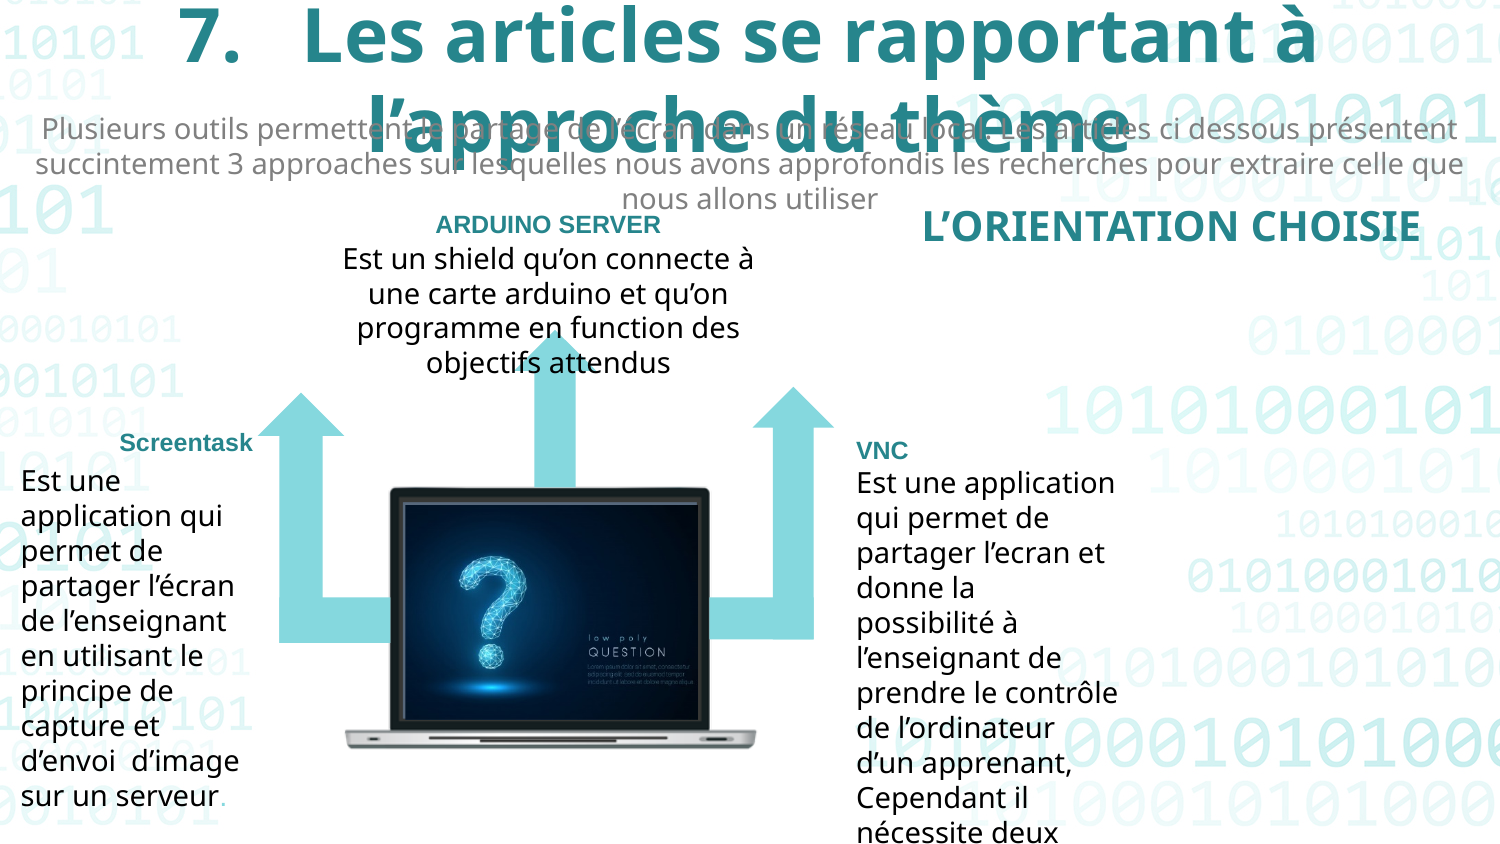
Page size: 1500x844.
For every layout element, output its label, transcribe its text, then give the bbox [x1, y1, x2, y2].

picture [0, 202, 1500, 844]
list 7. Les articles se rapportant à l’approche du thème [0, 29, 1500, 124]
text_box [322, 201, 775, 402]
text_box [5, 419, 269, 824]
text_box [532, 409, 578, 490]
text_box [257, 392, 391, 643]
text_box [708, 386, 835, 640]
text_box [891, 192, 1448, 311]
picture [0, 0, 1500, 29]
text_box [840, 427, 1136, 827]
list Plusieurs outils permettent le partage de l’écran dans un réseau local. Les articles ci dessous présentent succintement 3 approaches sur lesquelles nous avons approfondis les recherches pour extraire celle que nous allons utiliser [0, 124, 1500, 202]
